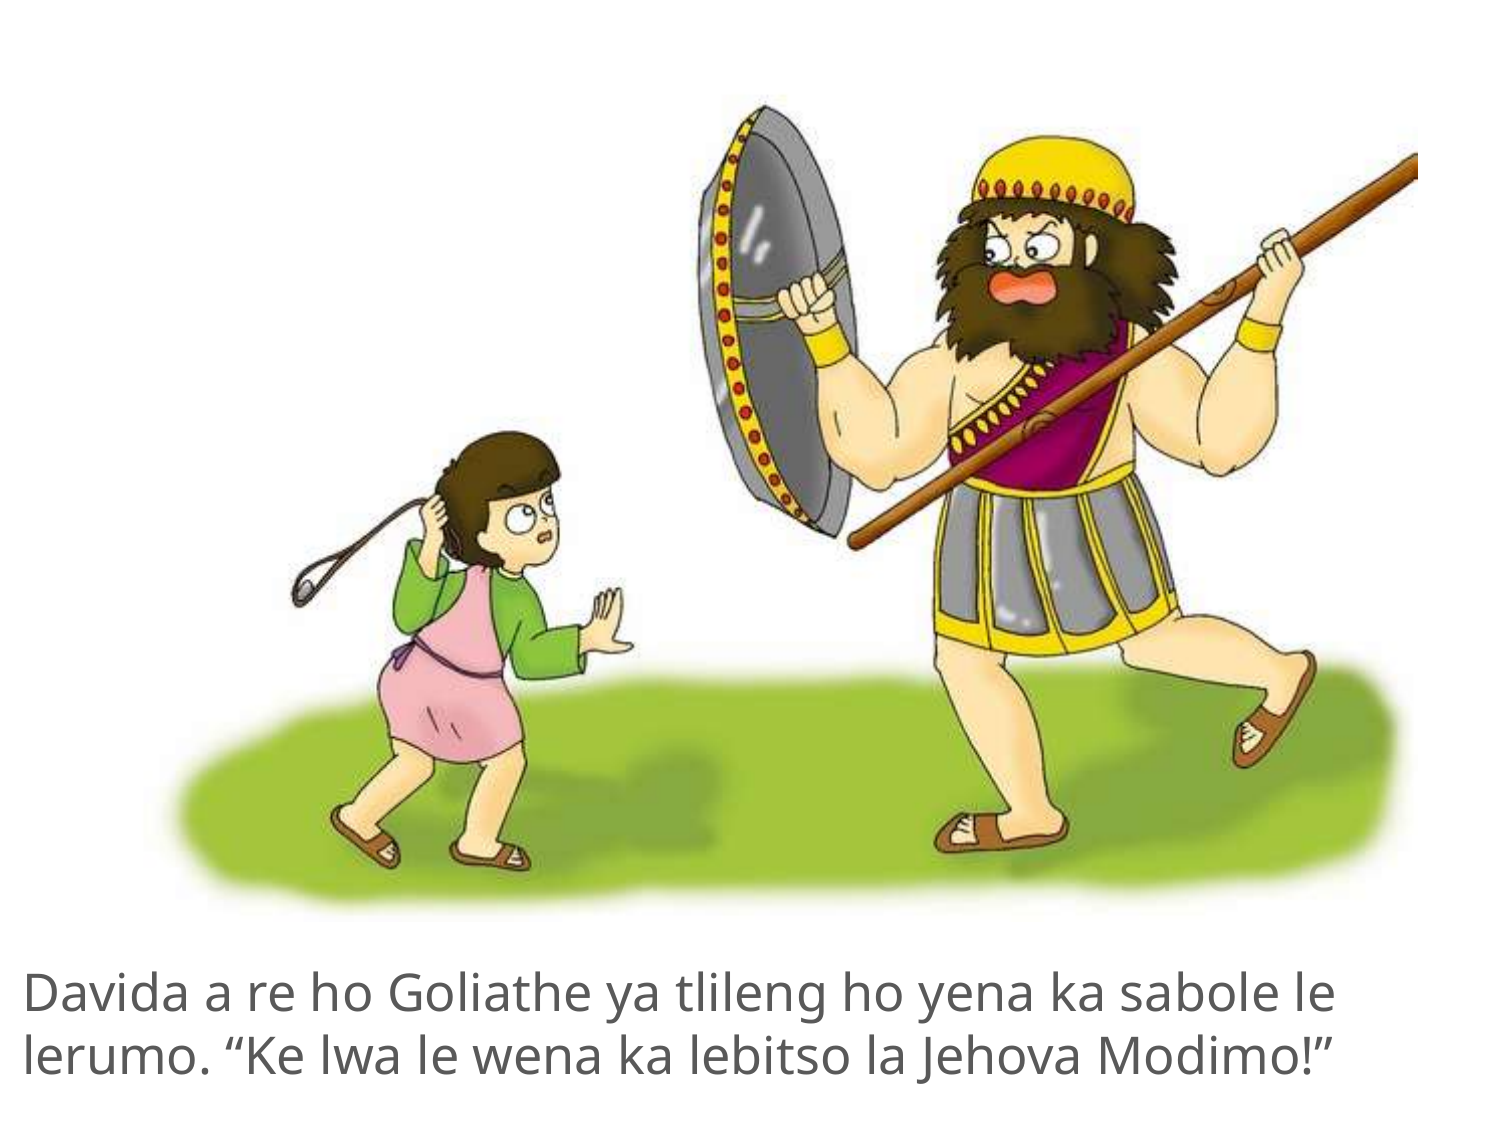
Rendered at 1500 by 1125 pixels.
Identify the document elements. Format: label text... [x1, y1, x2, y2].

text_box Davida a re ho Goliathe ya tlileng ho yena ka sabole le lerumo. “Ke lwa le wena ka lebitso la Jehova Modimo!” [7, 952, 1493, 1092]
picture [111, 30, 1418, 922]
